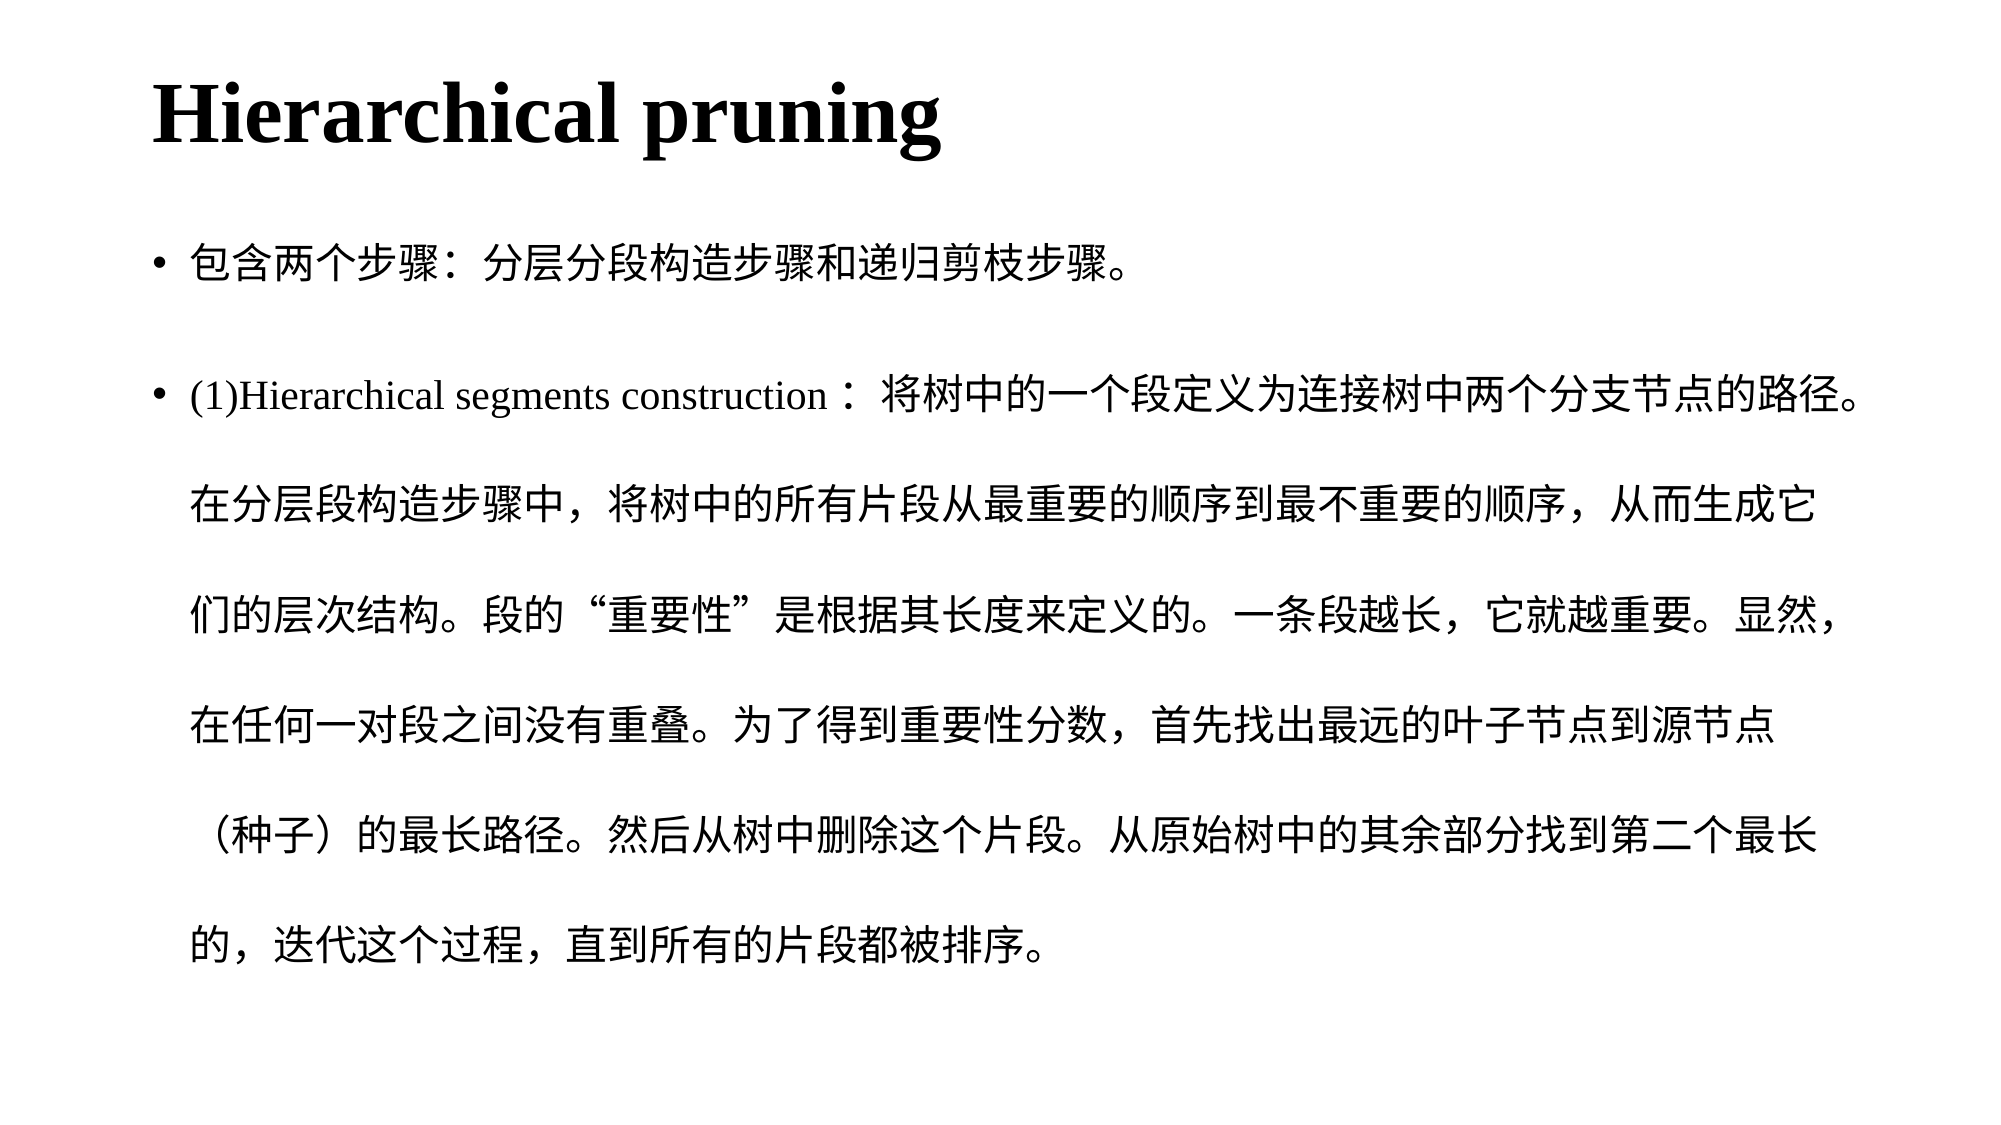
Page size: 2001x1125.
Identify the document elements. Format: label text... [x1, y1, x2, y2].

list 包含两个步骤：分层分段构造步骤和递归剪枝步骤。 (1)Hierarchical segments construction：将树中的一个段定义为连接树中两个分支节点的路径。在分层段构造步骤中，将树中的所有片段从最重要的顺序到最不重要的顺序，从而生成它们的层次结构。段的“重要性”是根据其长度来定义的。一条段越长，它就越重要。显然，在任何一对段之间没有重叠。为了得到重要性分数，首先找出最远的叶子节点到源节点（种子）的最长路径。然后从树中删除这个片段。从原始树中的其余部分找到第二个最长的，迭代这个过程，直到所有的片段都被排序。 [137, 169, 1863, 1014]
title Hierarchical pruning [137, 59, 1863, 169]
